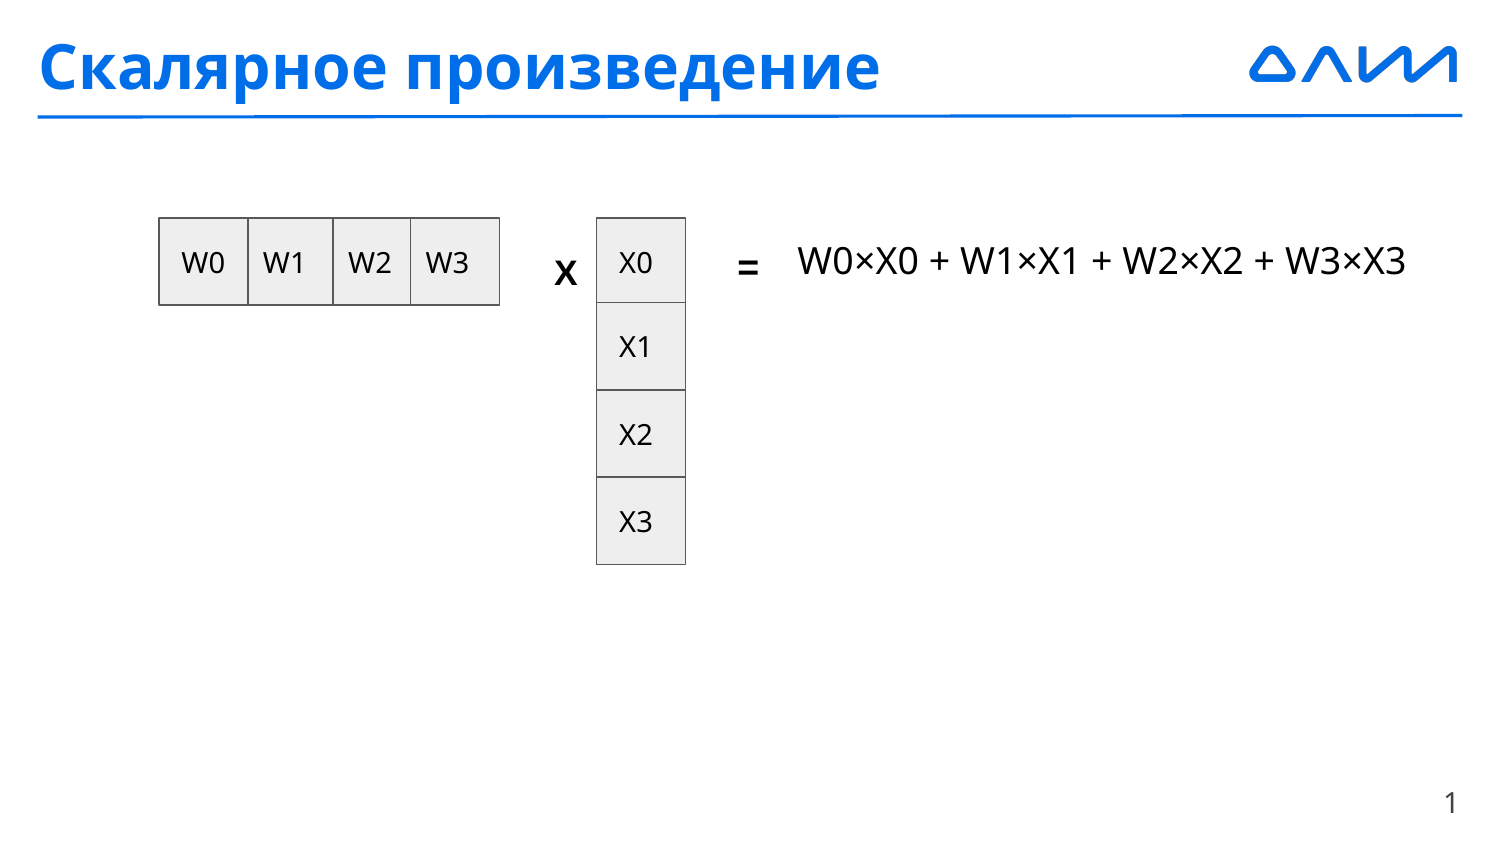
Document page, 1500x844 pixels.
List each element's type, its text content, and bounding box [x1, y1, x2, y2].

text_box X [539, 235, 590, 294]
text_box Скалярное произведение [23, 11, 1151, 117]
text_box X0 [596, 217, 686, 302]
text_box 1 [1386, 769, 1475, 828]
text_box X3 [596, 477, 686, 565]
text_box W2 [333, 217, 410, 306]
text_box W1 [248, 217, 333, 306]
picture [1230, 19, 1476, 108]
text_box X1 [596, 302, 686, 389]
text_box W0×X0 + W1×X1 + W2×X2 + W3×X3 [782, 221, 1467, 309]
text_box W3 [410, 217, 500, 306]
text_box X2 [596, 389, 686, 477]
text_box = [722, 228, 782, 303]
text_box W0 [159, 217, 248, 306]
